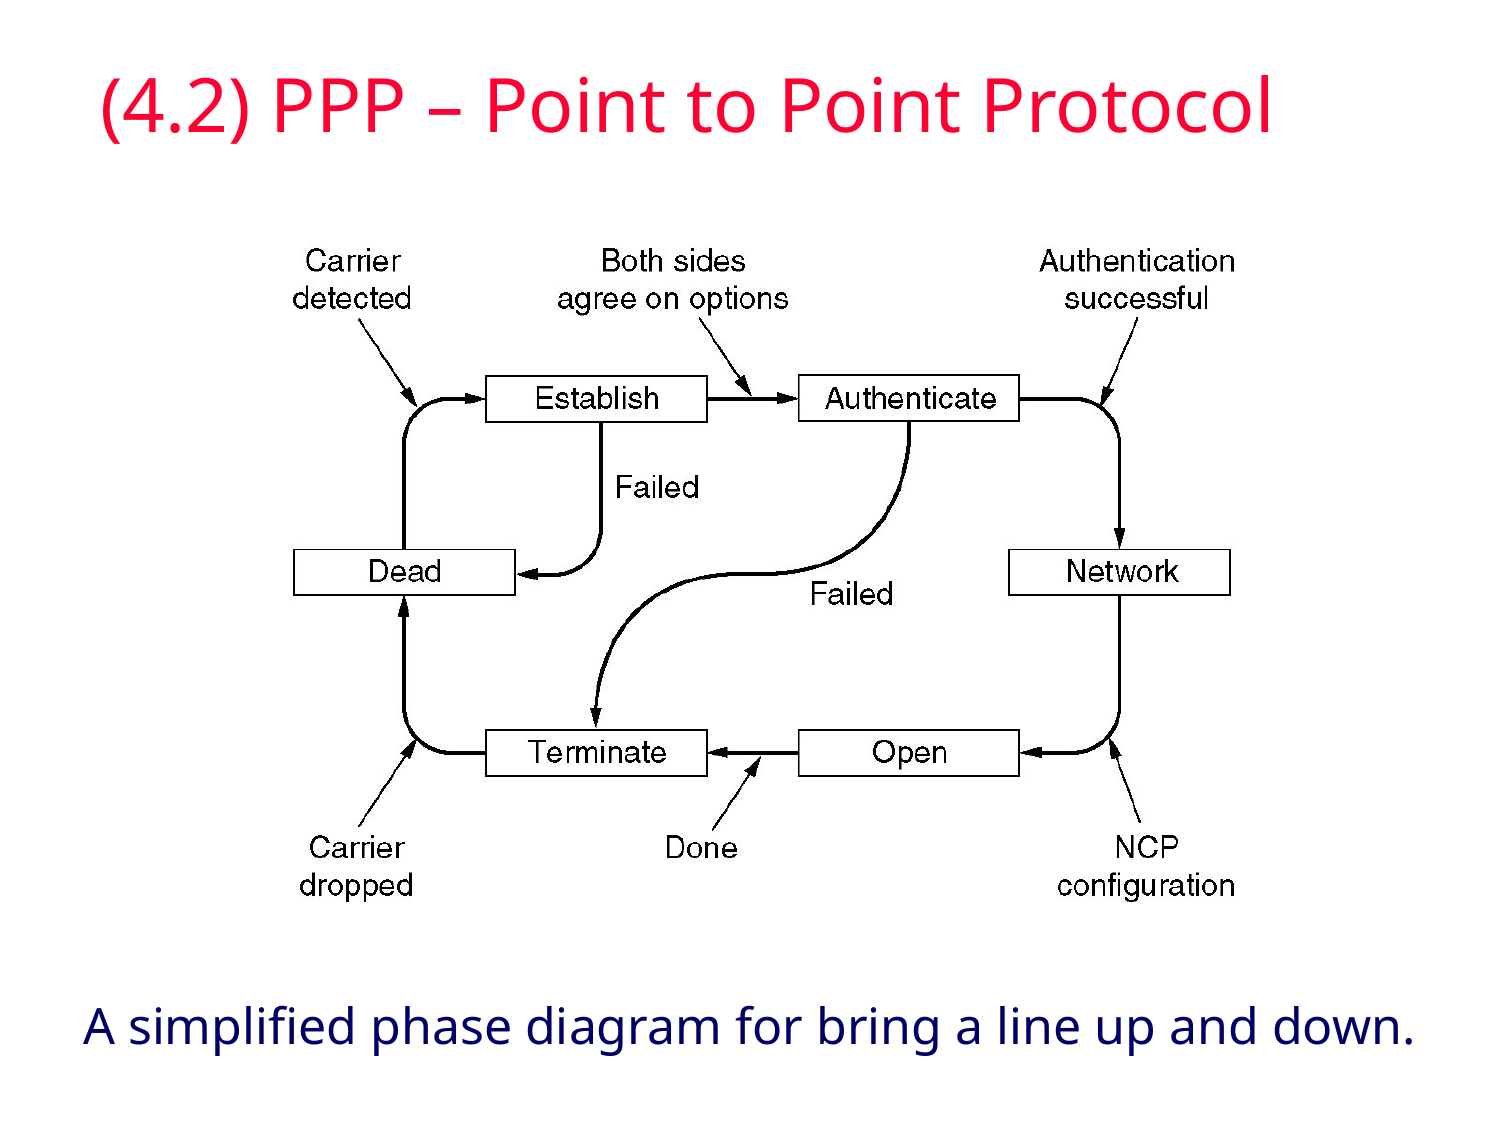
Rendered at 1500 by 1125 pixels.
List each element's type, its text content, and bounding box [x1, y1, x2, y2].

title (4.2) PPP – Point to Point Protocol [85, 0, 1430, 206]
picture [292, 242, 1235, 902]
list A simplified phase diagram for bring a line up and down. [0, 987, 1500, 1125]
